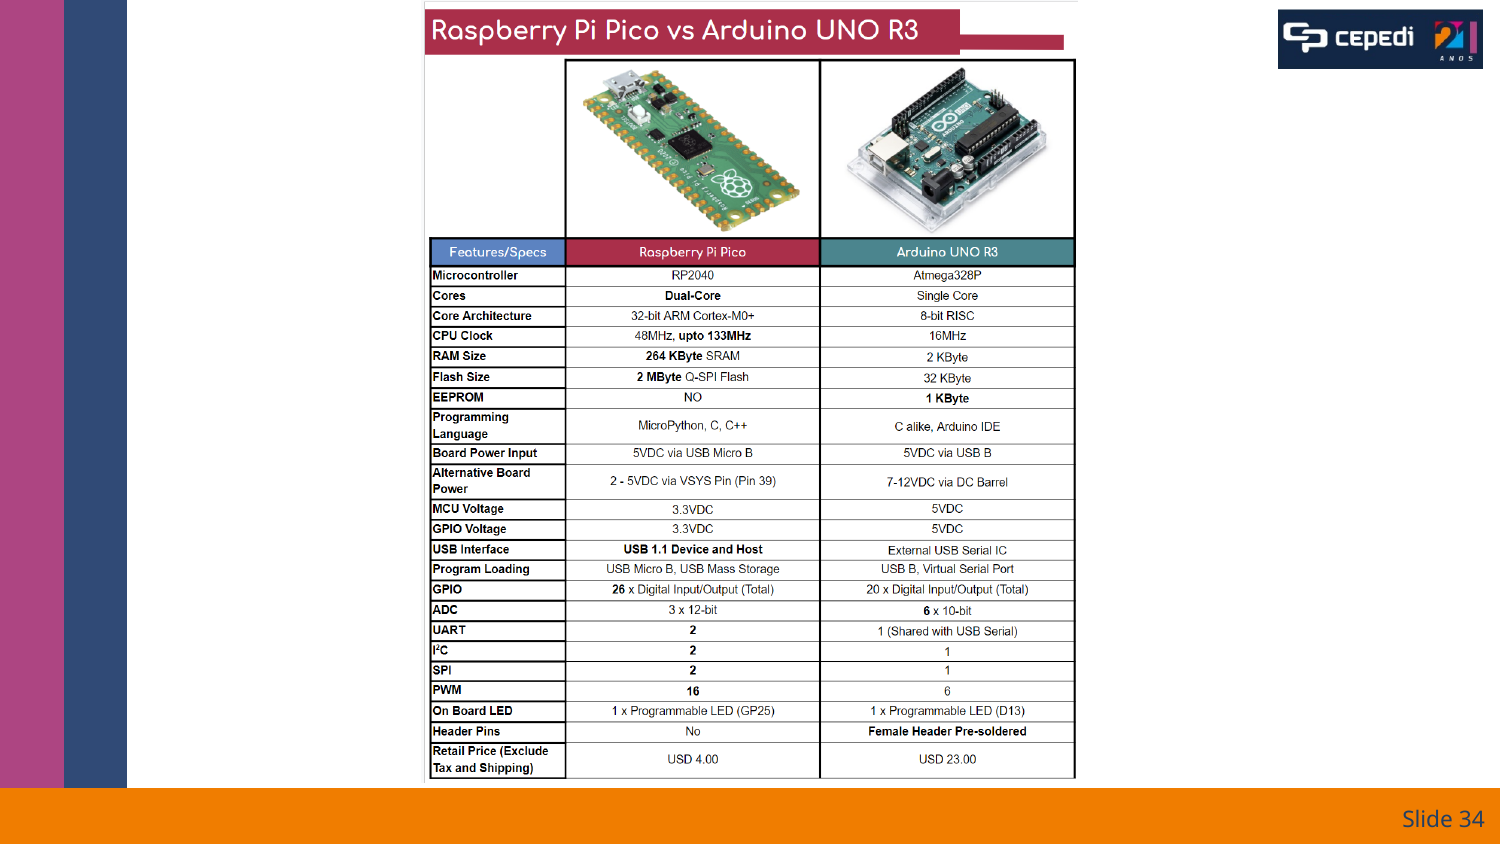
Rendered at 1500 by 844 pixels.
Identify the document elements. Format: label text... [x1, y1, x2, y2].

slide_number Slide ‹#› [1277, 789, 1500, 844]
picture [0, 0, 1500, 844]
